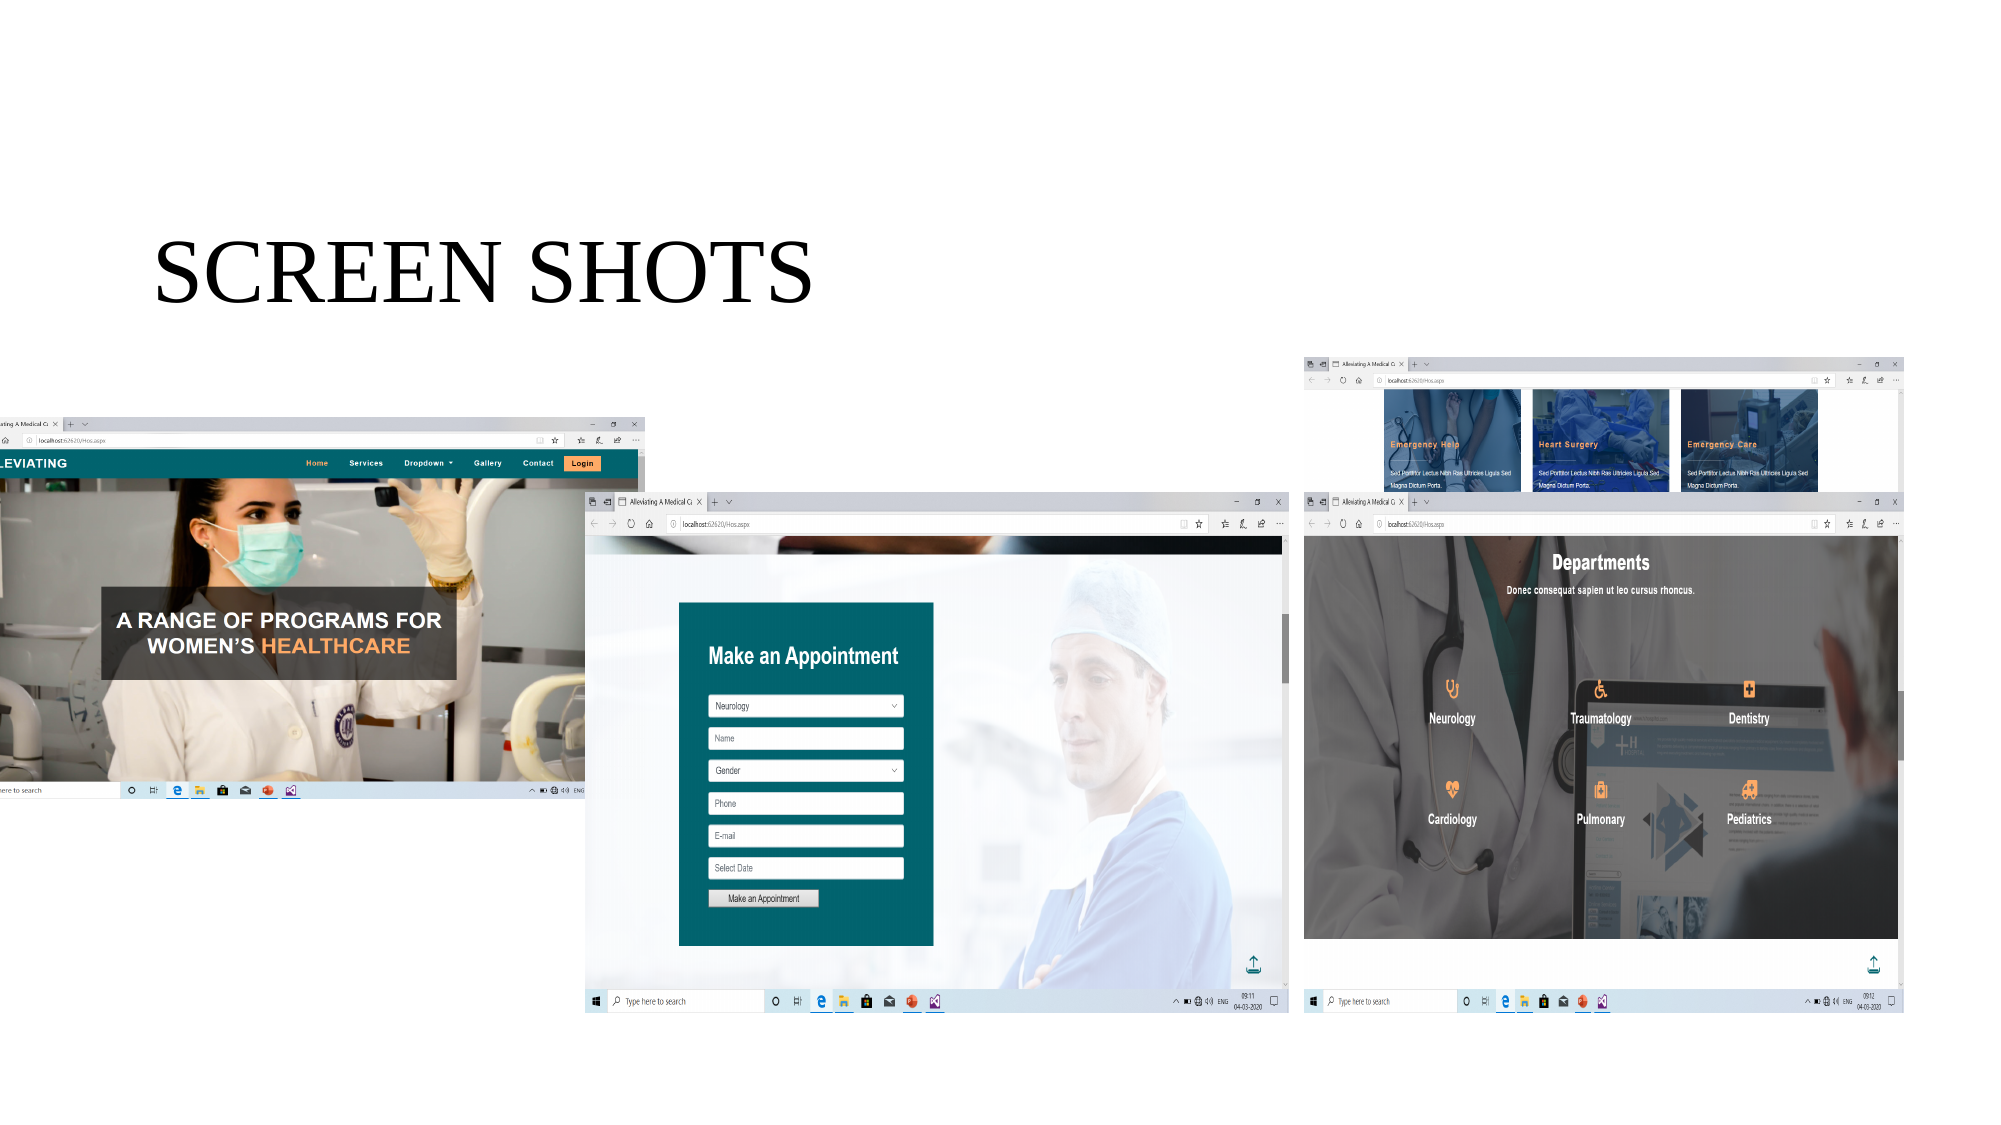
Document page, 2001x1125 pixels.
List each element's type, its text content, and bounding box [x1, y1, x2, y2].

picture [1304, 357, 1904, 1013]
title SCREEN SHOTS [137, 178, 1863, 368]
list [0, 417, 646, 799]
picture [585, 492, 1289, 1013]
